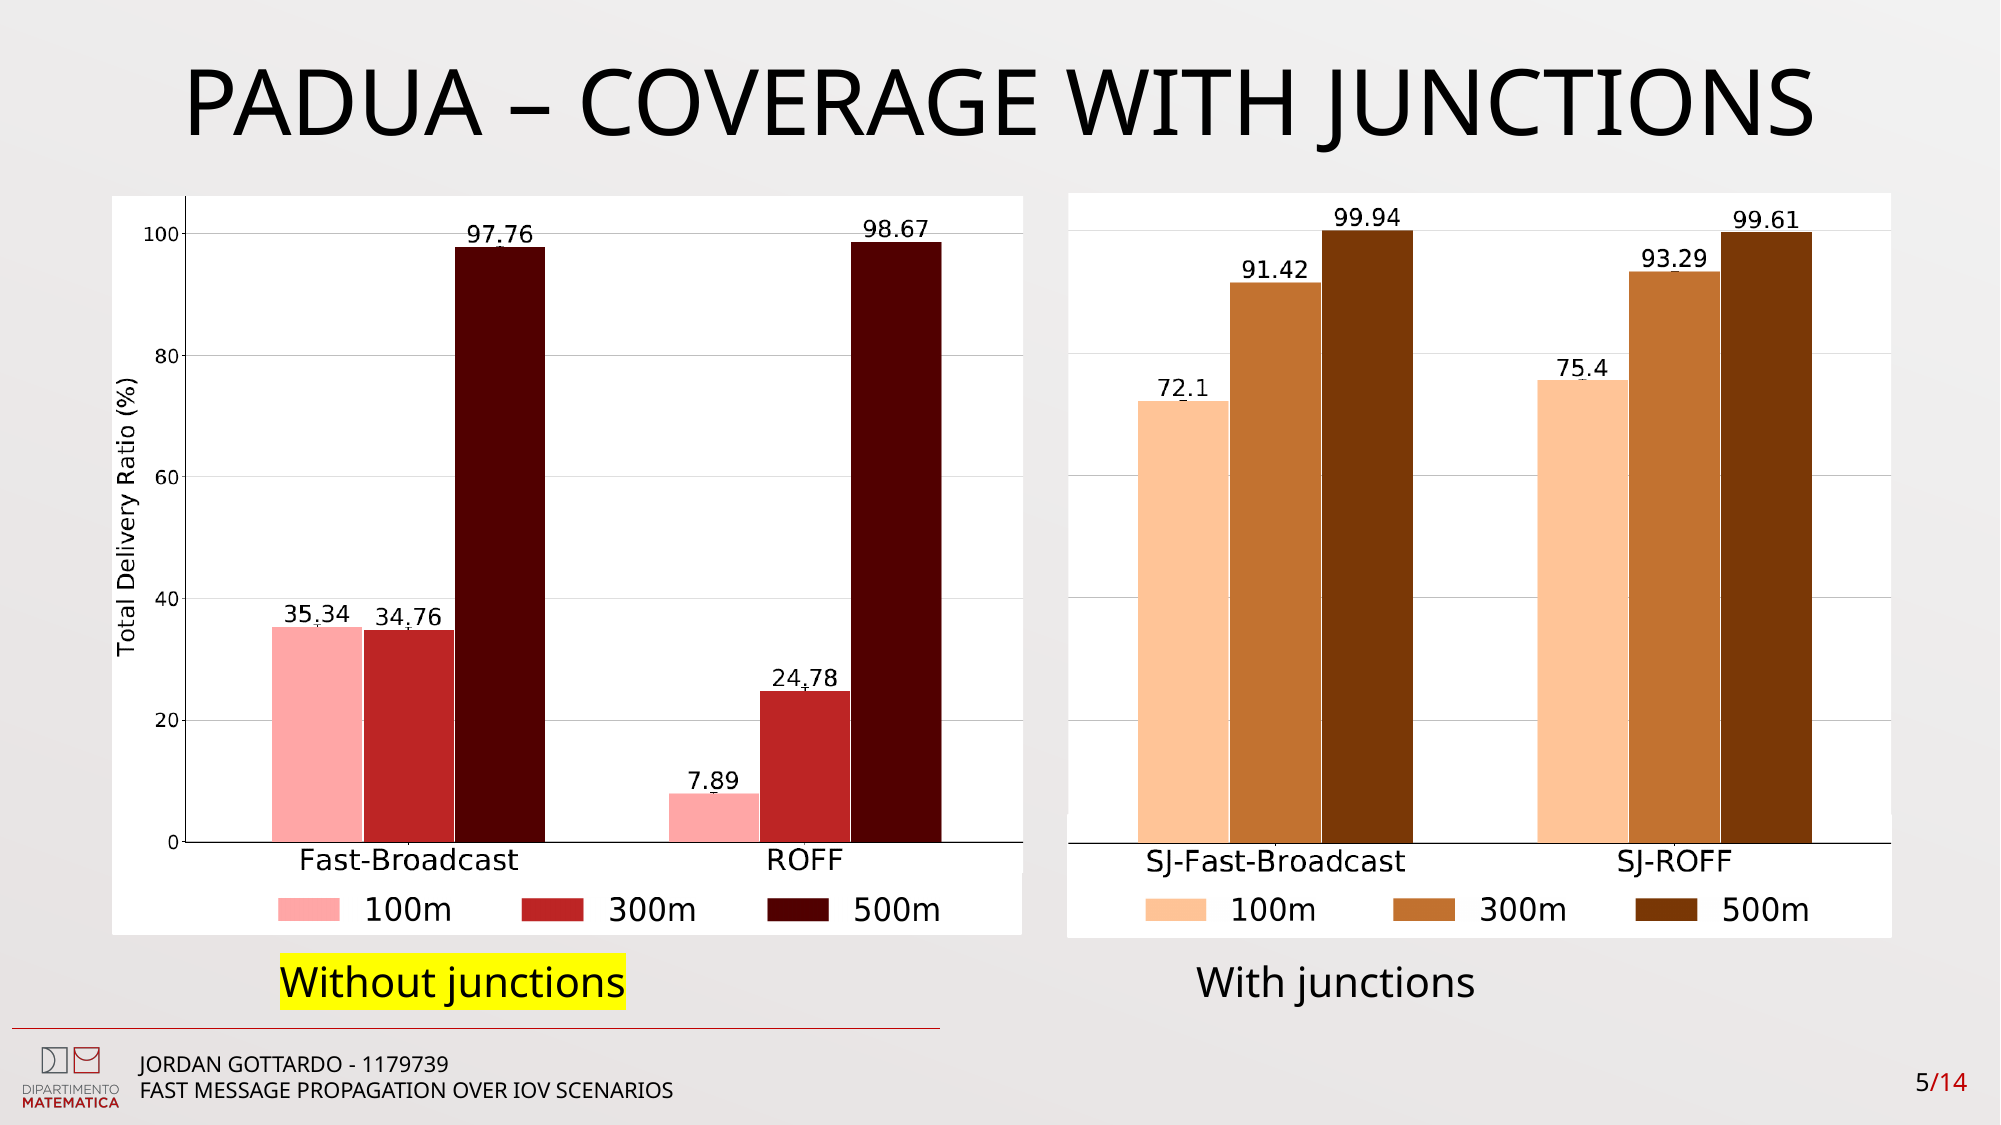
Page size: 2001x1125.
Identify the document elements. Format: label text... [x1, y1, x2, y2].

picture [1068, 193, 1892, 878]
text_box [1067, 814, 1892, 938]
picture [767, 897, 940, 922]
text_box 5 [1885, 1058, 1945, 1104]
text_box [112, 873, 1022, 935]
picture [1392, 897, 1566, 922]
text_box PADUA – COVERAGE WITH JUNCTIONS [0, 0, 2000, 208]
picture [521, 897, 696, 922]
picture [23, 1047, 119, 1108]
picture [1635, 897, 1809, 922]
text_box Without junctions [265, 948, 921, 1017]
picture [112, 195, 1024, 873]
picture [277, 897, 451, 922]
text_box With junctions [1181, 948, 1837, 1017]
picture [1145, 897, 1316, 922]
